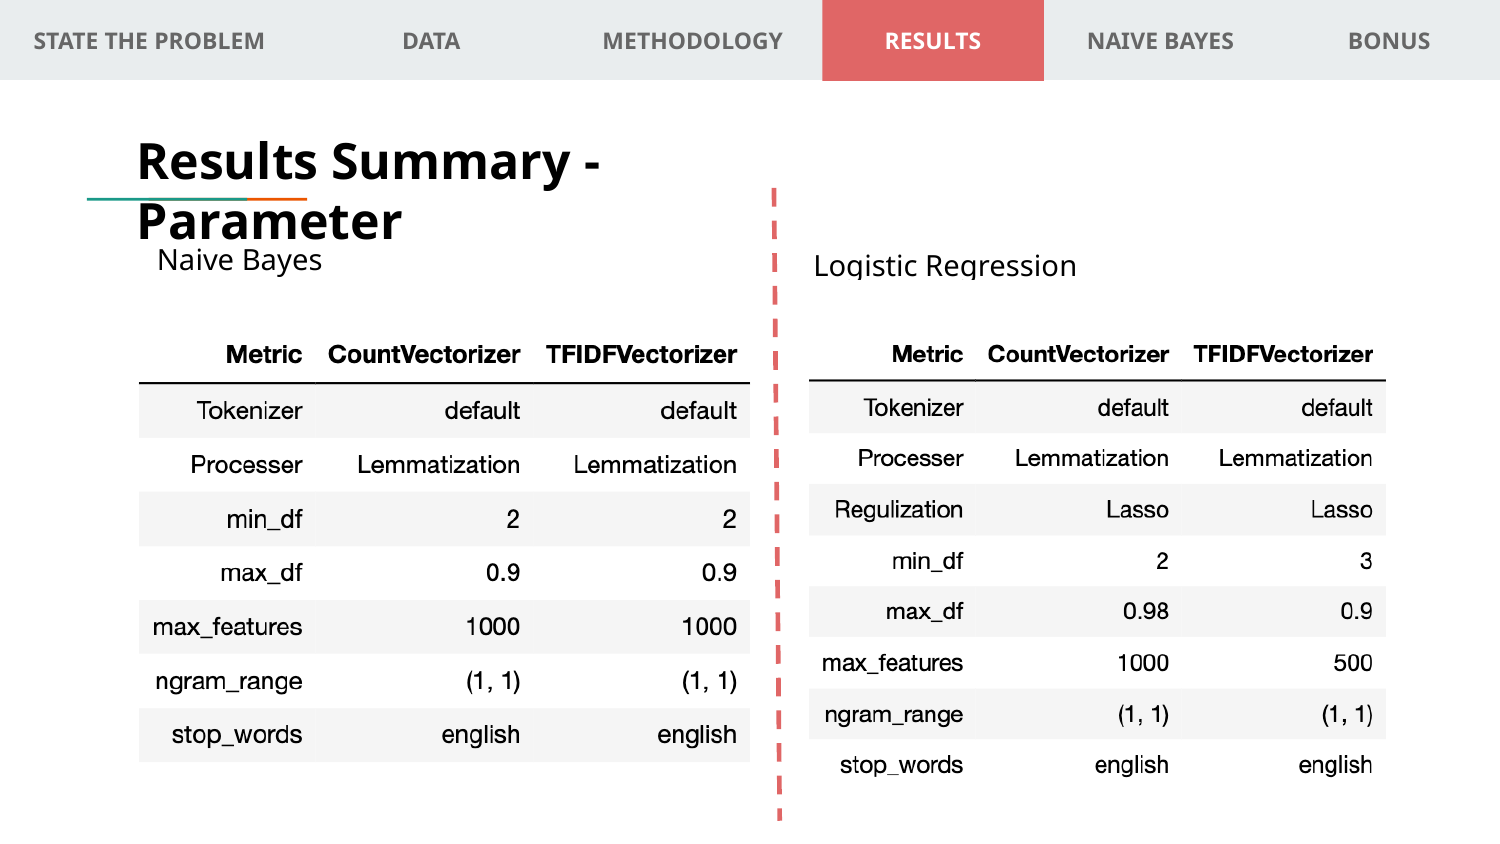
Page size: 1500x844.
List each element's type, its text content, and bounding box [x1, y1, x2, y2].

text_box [773, 187, 780, 821]
title RESULTS [822, 0, 1043, 81]
picture [798, 280, 1390, 794]
text_box Logistic Regression [798, 231, 1377, 280]
title NAIVE BAYES [1043, 0, 1278, 81]
picture [121, 309, 761, 770]
text_box Results Summary - Parameter [121, 114, 852, 186]
title DATA [299, 0, 563, 81]
title BONUS [1278, 0, 1500, 81]
text_box Naive Bayes [141, 226, 721, 286]
title STATE THE PROBLEM [0, 0, 299, 81]
title METHODOLOGY [563, 0, 822, 81]
